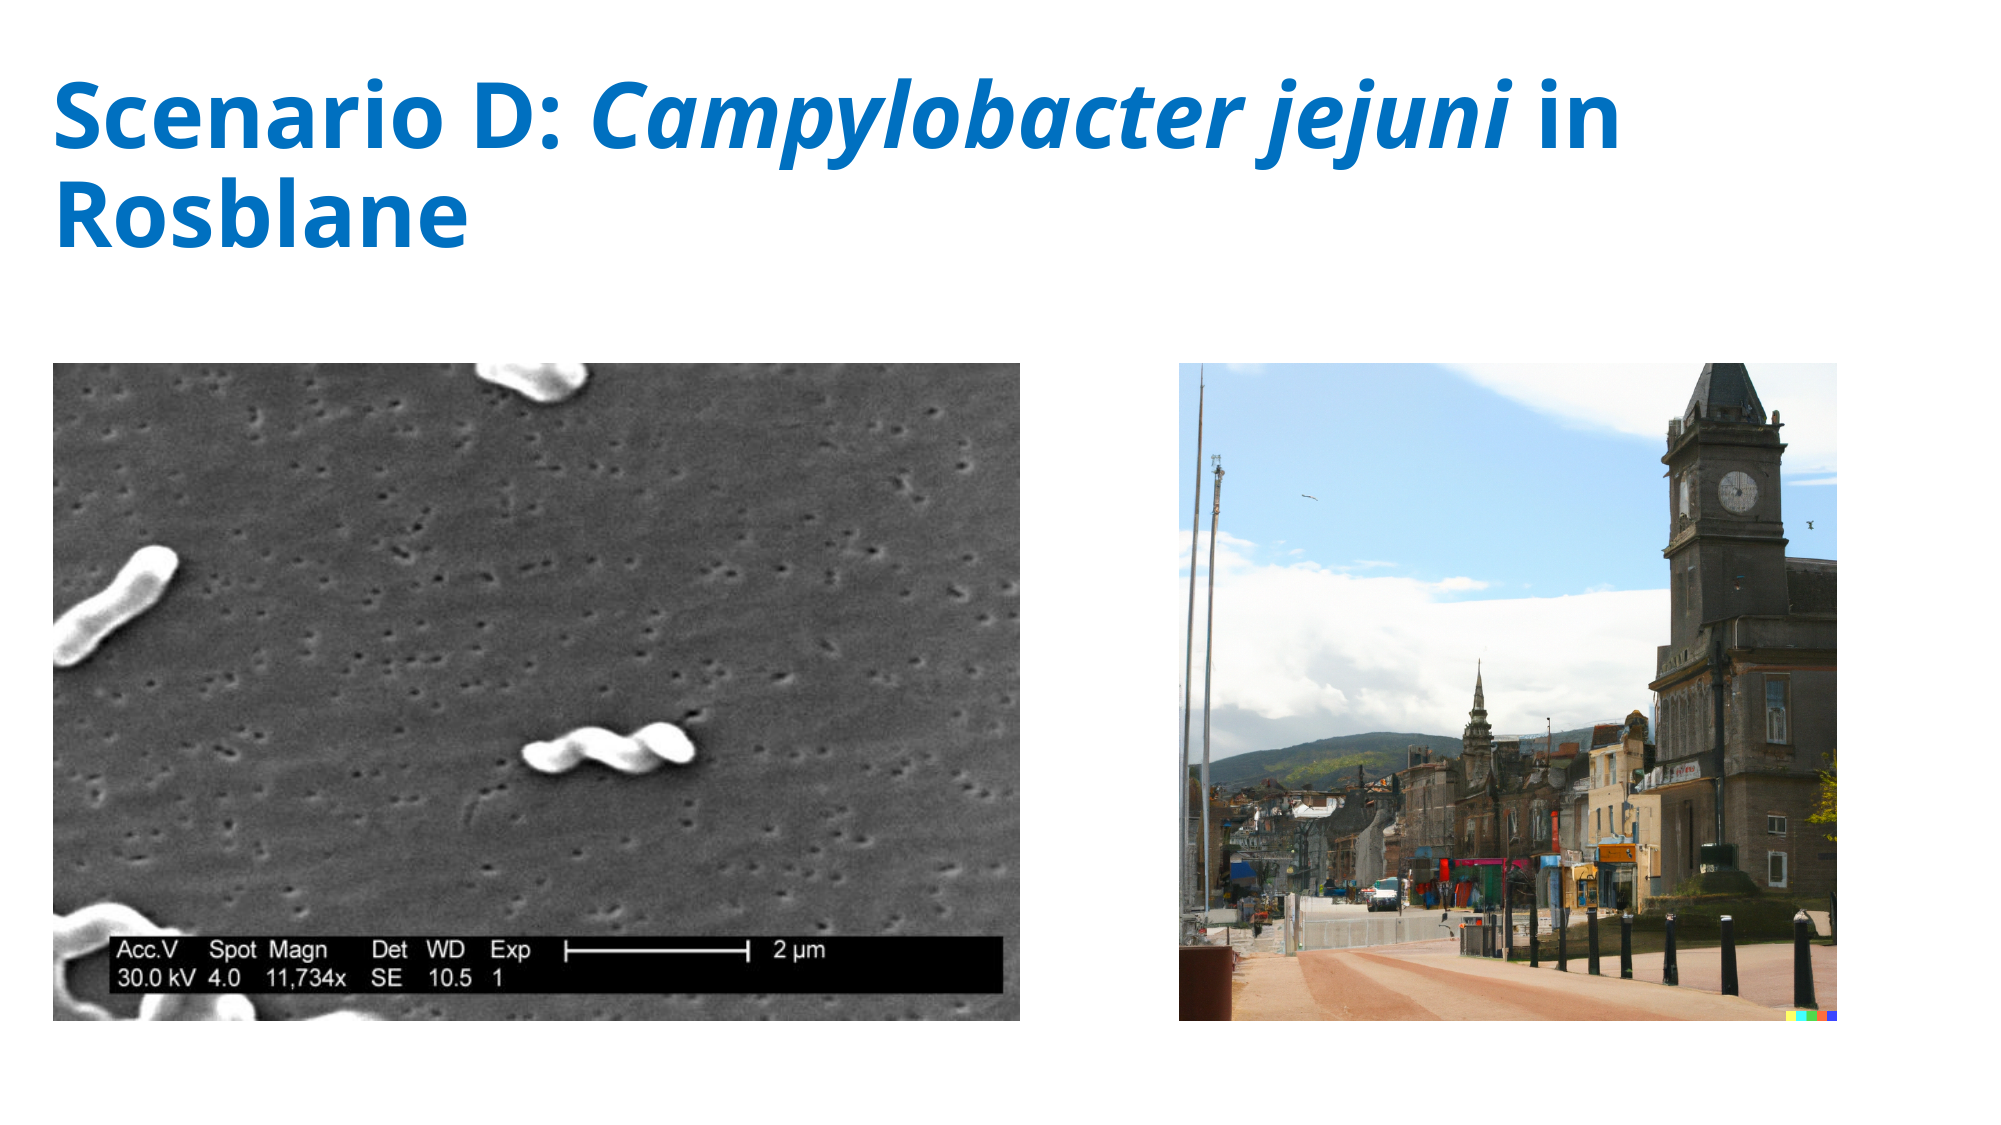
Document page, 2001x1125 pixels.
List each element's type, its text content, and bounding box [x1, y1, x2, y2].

title Scenario D: Campylobacter jejuni in Rosblane [37, 59, 1952, 278]
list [52, 363, 1020, 1021]
picture [1179, 363, 1837, 1021]
